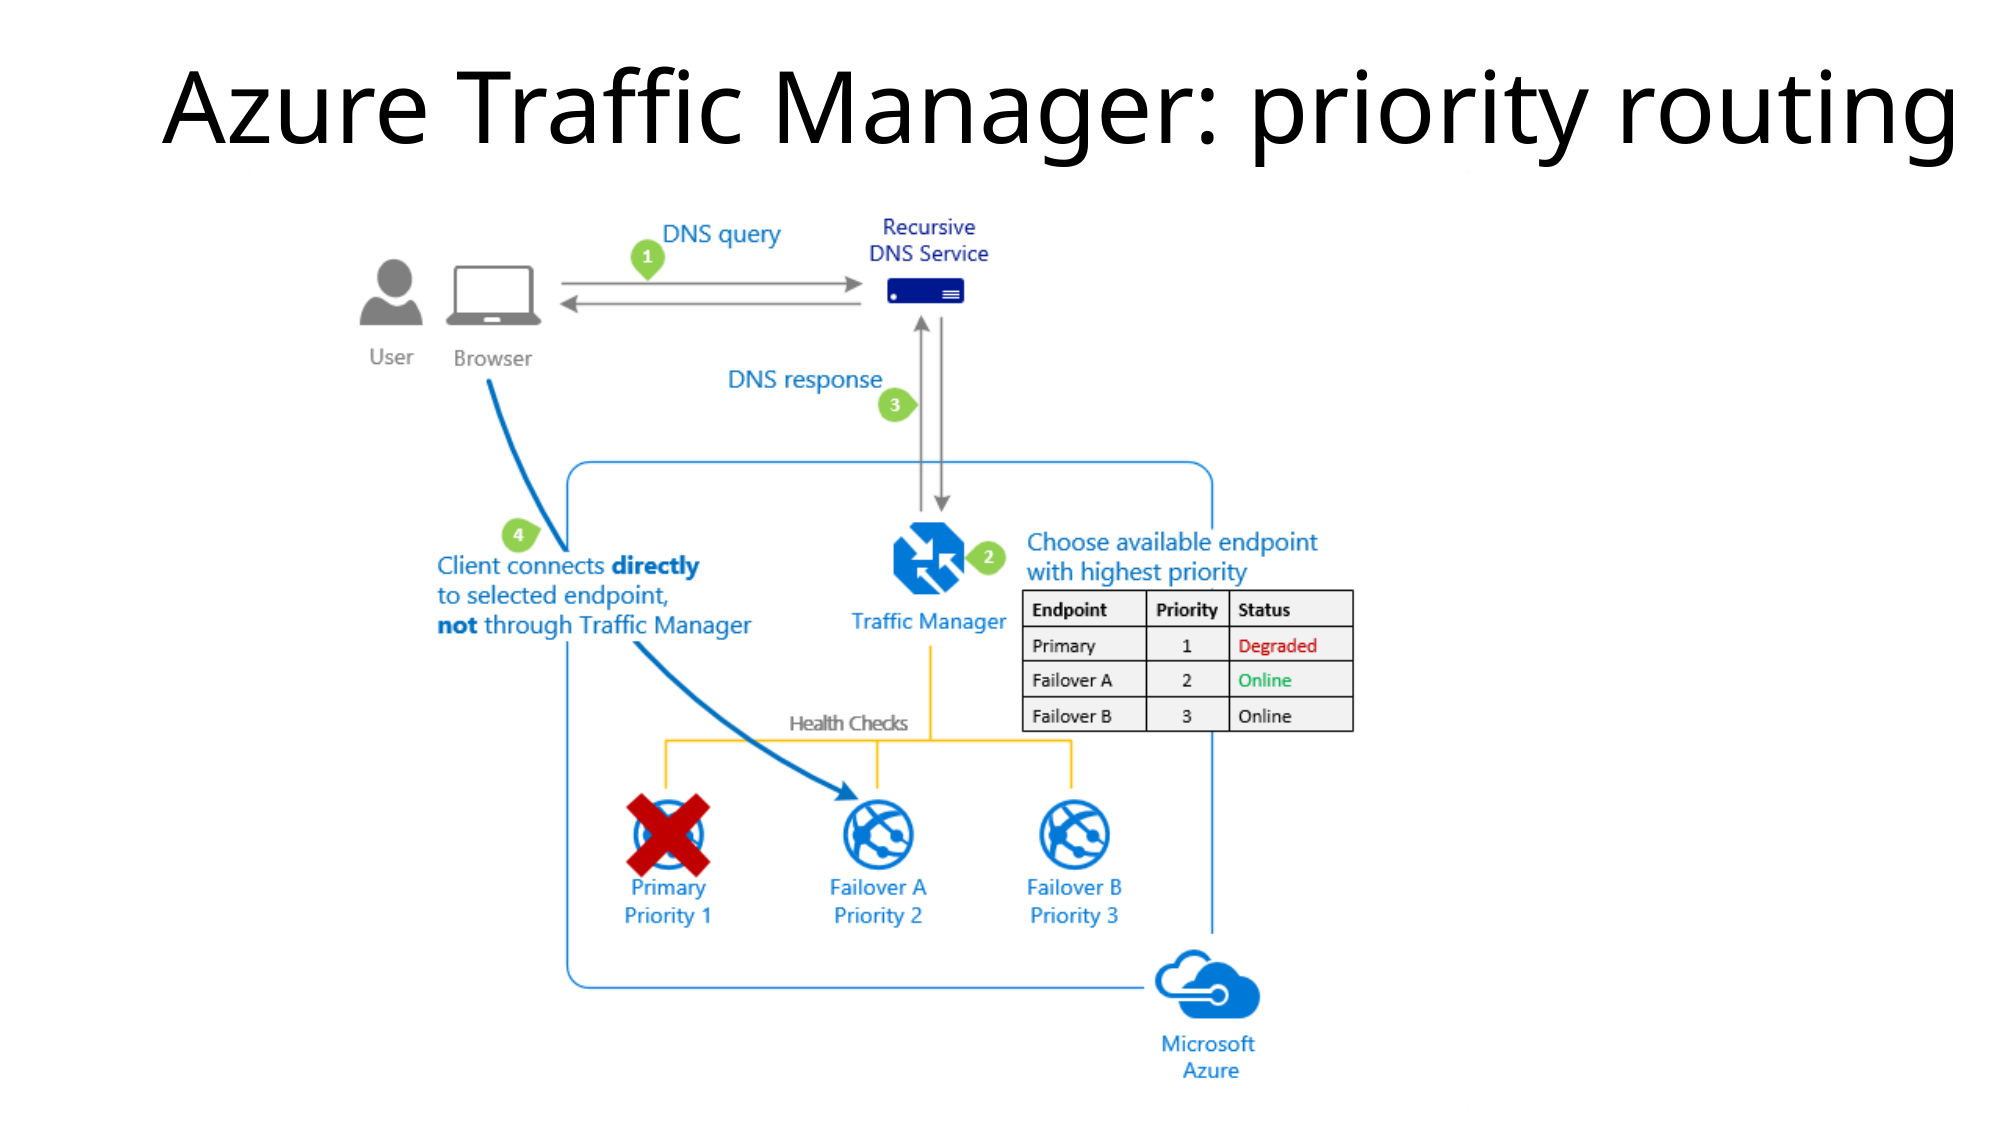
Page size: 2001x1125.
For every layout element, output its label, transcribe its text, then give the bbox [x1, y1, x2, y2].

title Azure Traffic Manager: priority routing [73, 82, 2000, 173]
picture [249, 172, 1470, 1111]
